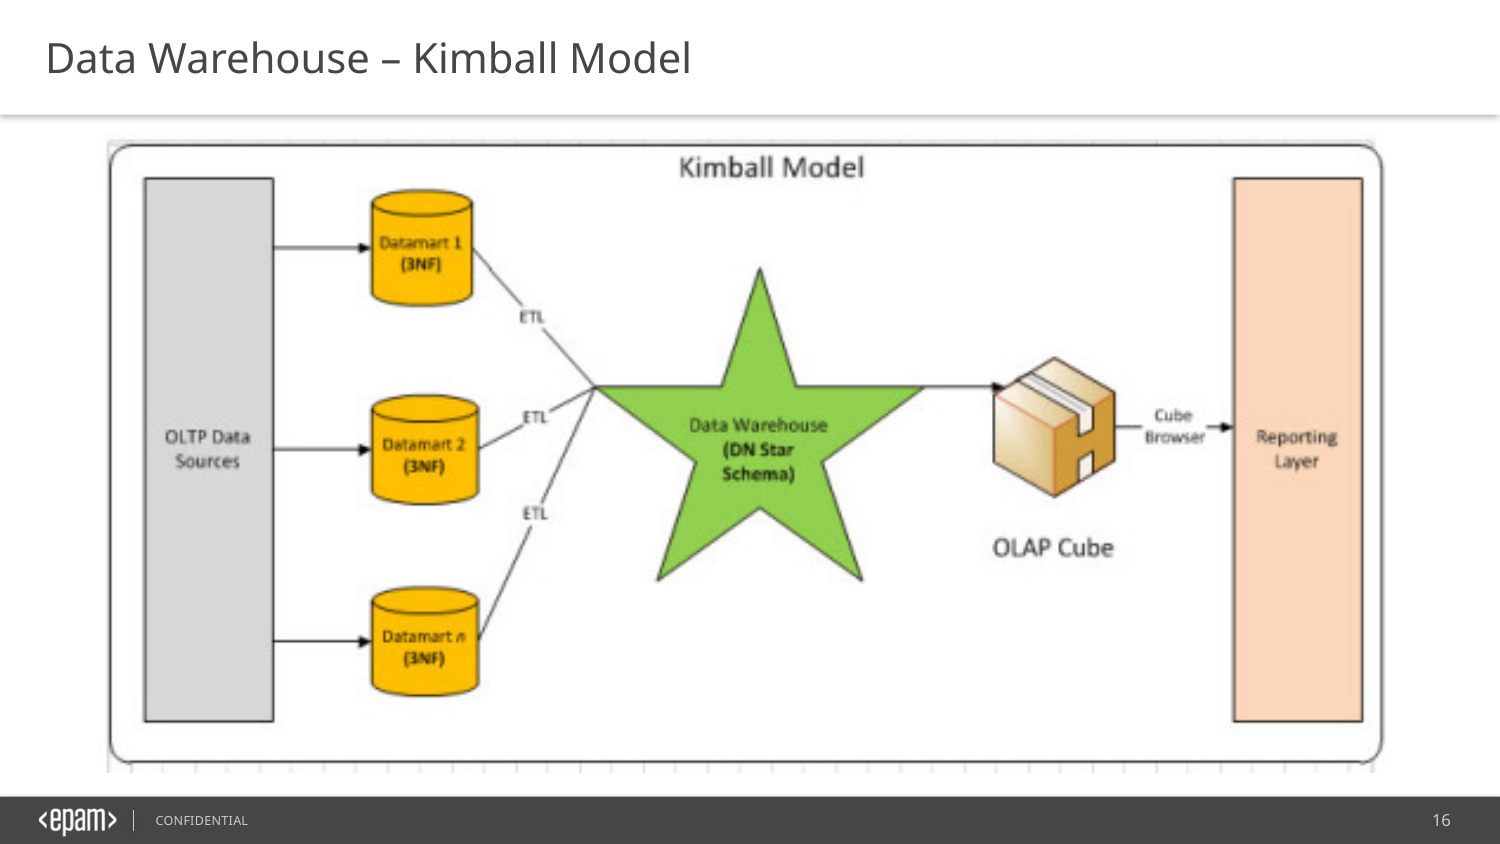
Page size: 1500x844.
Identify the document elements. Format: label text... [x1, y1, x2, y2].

picture [38, 808, 117, 837]
picture [98, 133, 1402, 773]
list Data Warehouse – Kimball Model [0, 0, 1500, 115]
